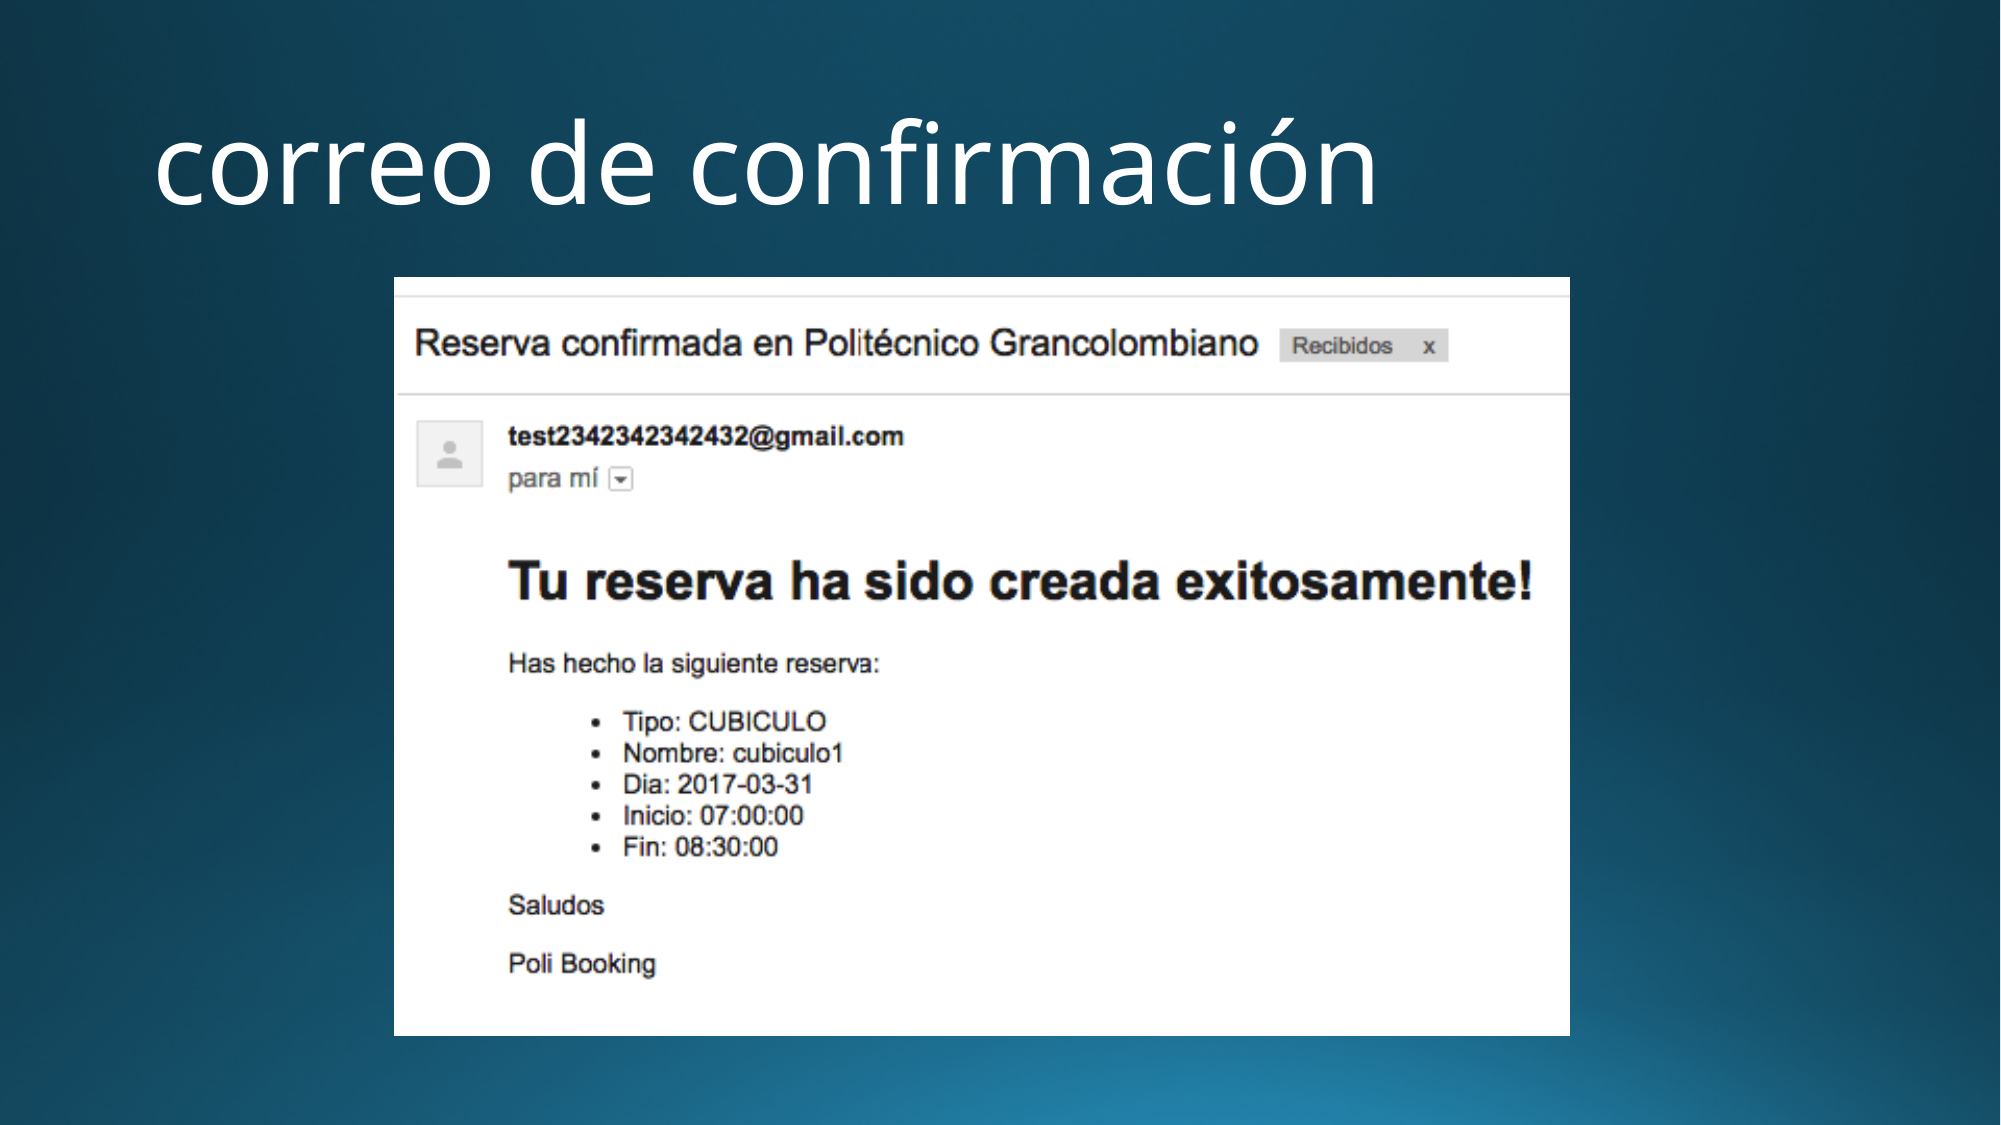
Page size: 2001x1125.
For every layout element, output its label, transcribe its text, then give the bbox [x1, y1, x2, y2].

picture [0, 0, 2001, 1125]
title correo de confirmación [137, 59, 1863, 278]
